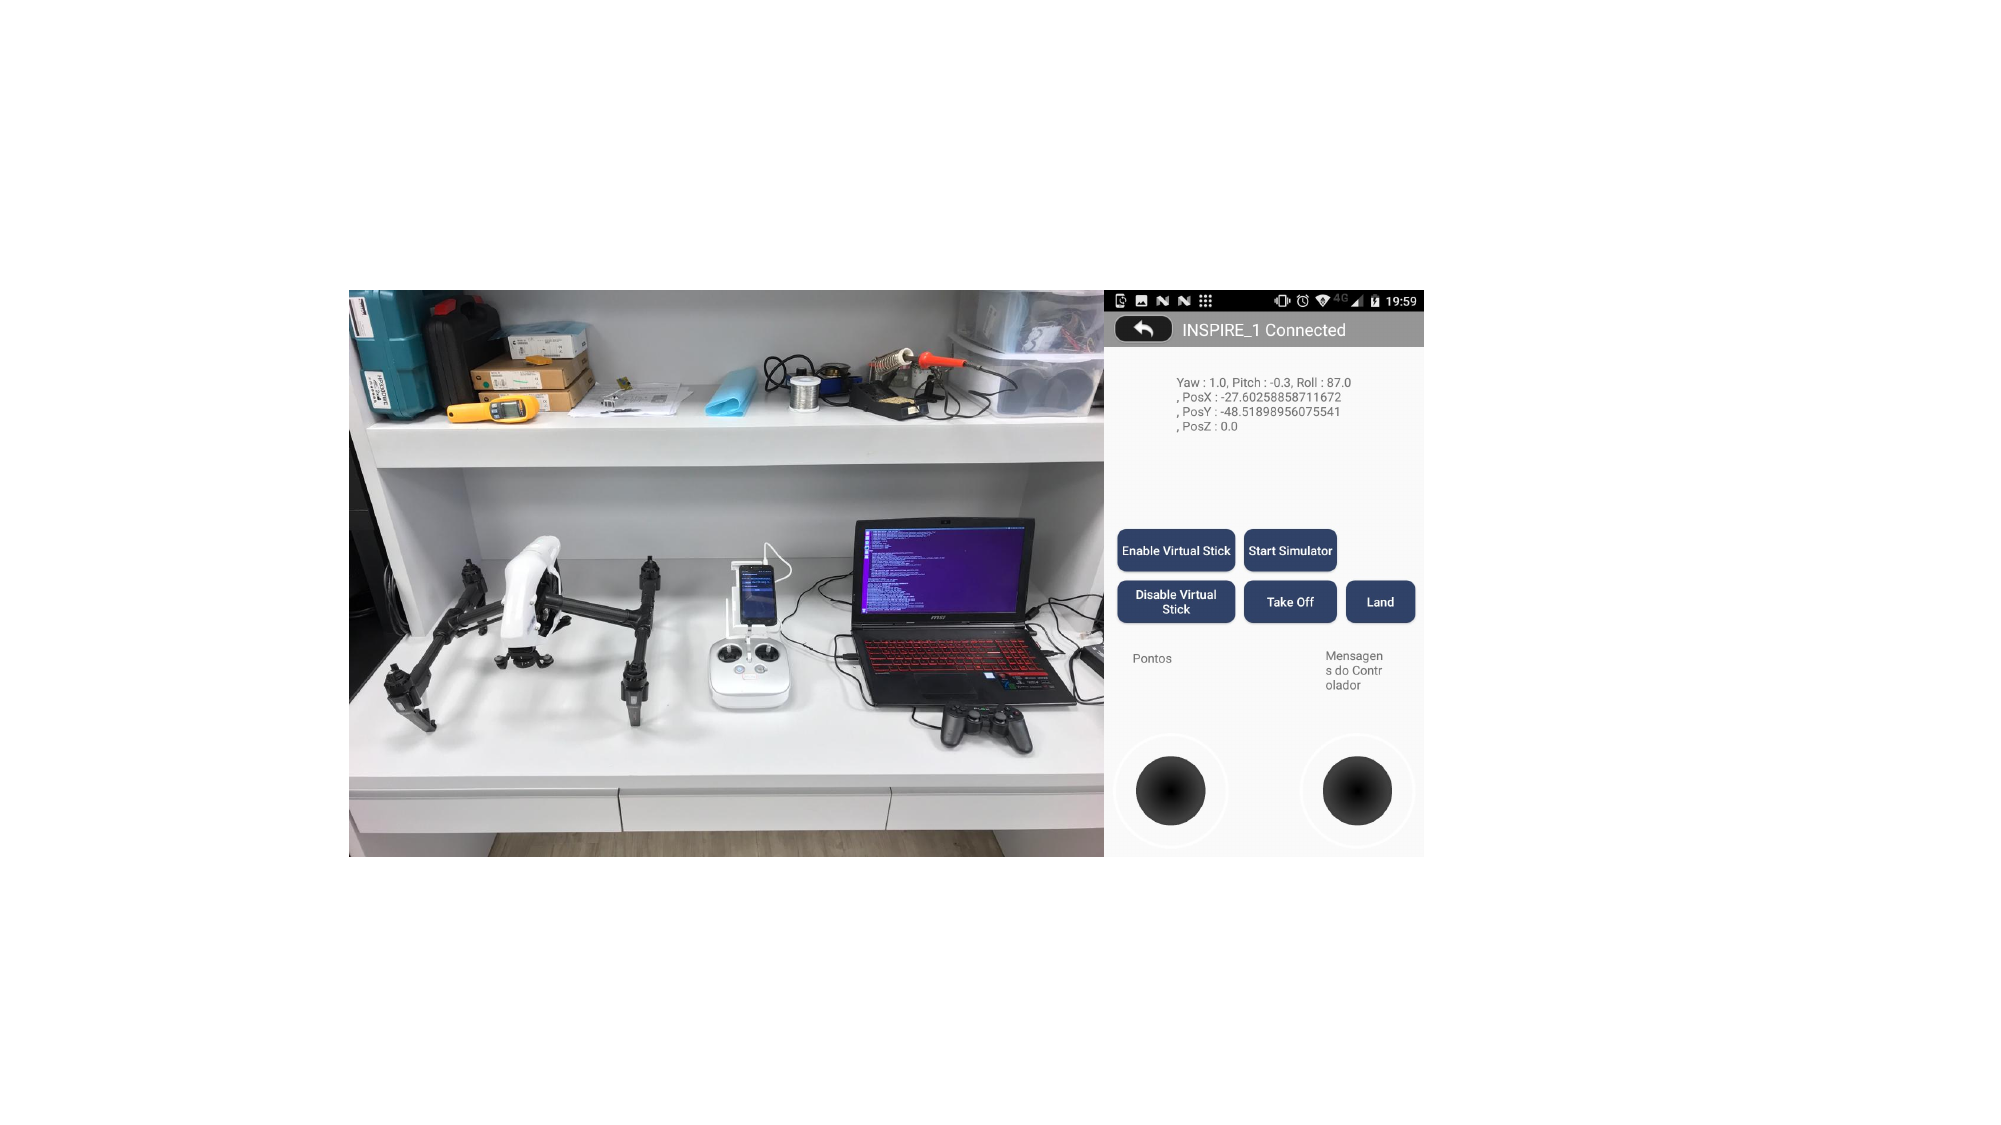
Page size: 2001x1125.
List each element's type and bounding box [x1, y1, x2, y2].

picture [349, 290, 1424, 857]
